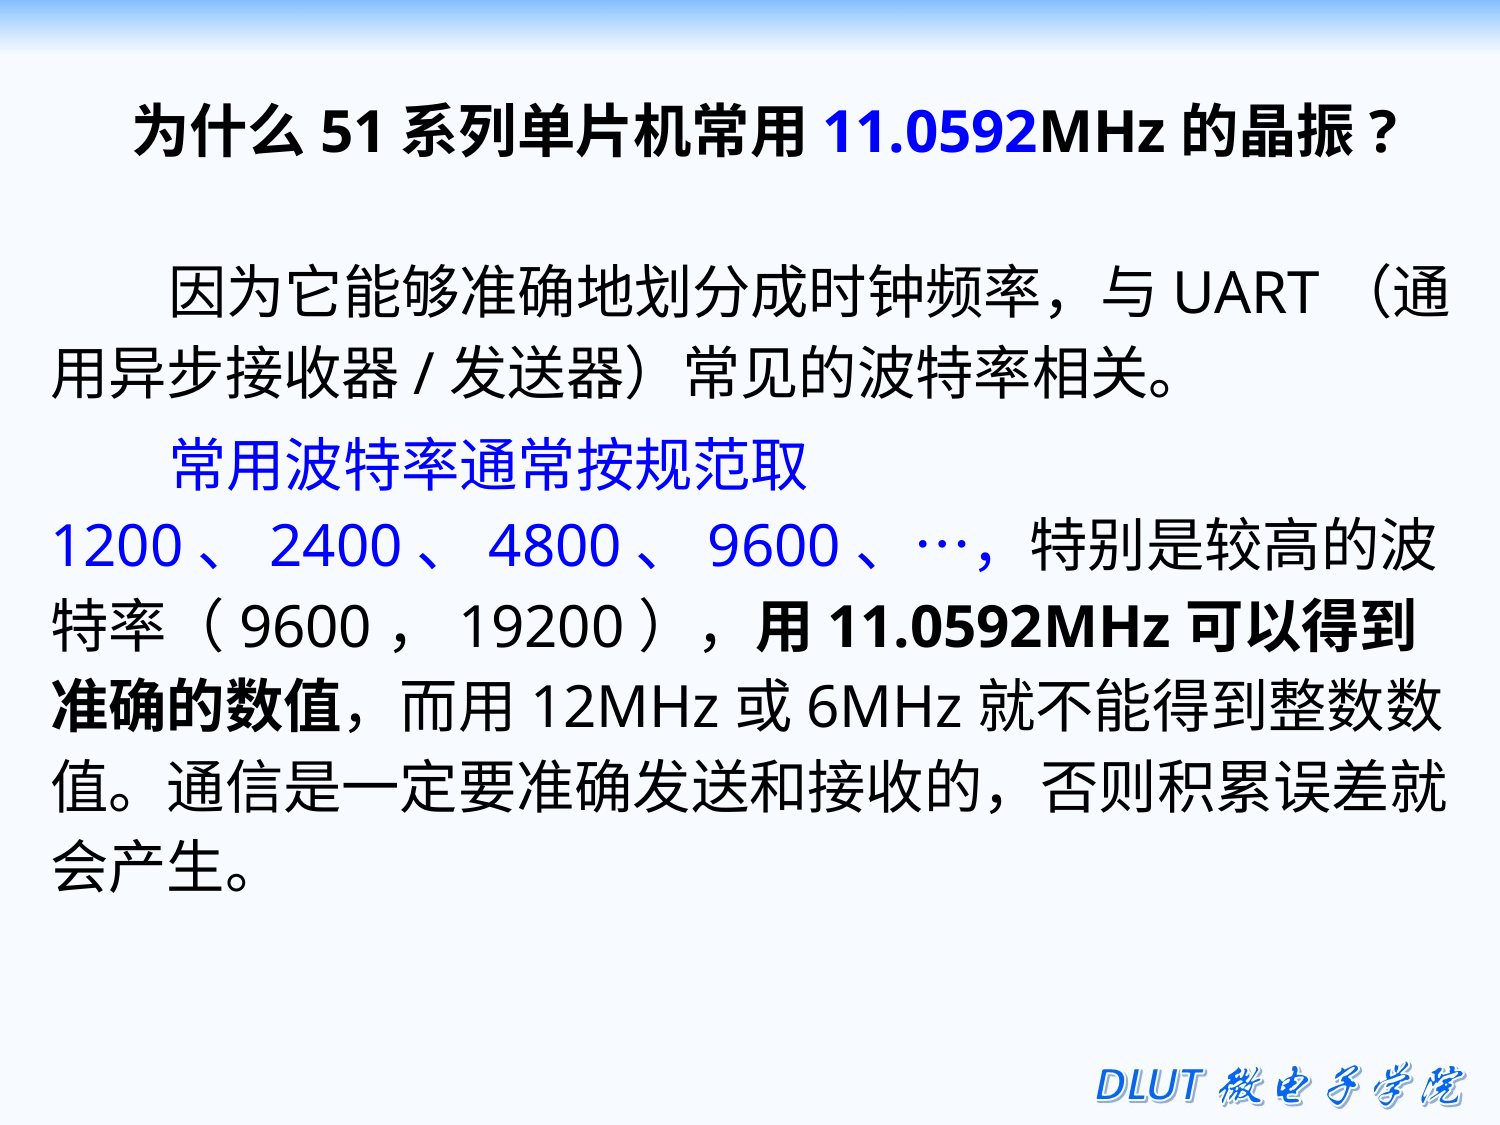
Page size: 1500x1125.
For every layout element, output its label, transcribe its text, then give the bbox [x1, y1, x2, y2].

picture [0, 0, 1500, 1125]
text_box 因为它能够准确地划分成时钟频率，与UART（通用异步接收器/发送器）常见的波特率相关。 常用波特率通常按规范取1200、2400、4800、9600、…，特别是较高的波特率（9600，19200），用11.0592MHz可以得到准确的数值，而用12MHz或6MHz就不能得到整数数值。通信是一定要准确发送和接收的，否则积累误差就会产生。 [35, 237, 1471, 1000]
text_box 为什么51系列单片机常用11.0592MHz的晶振? [112, 97, 1388, 232]
